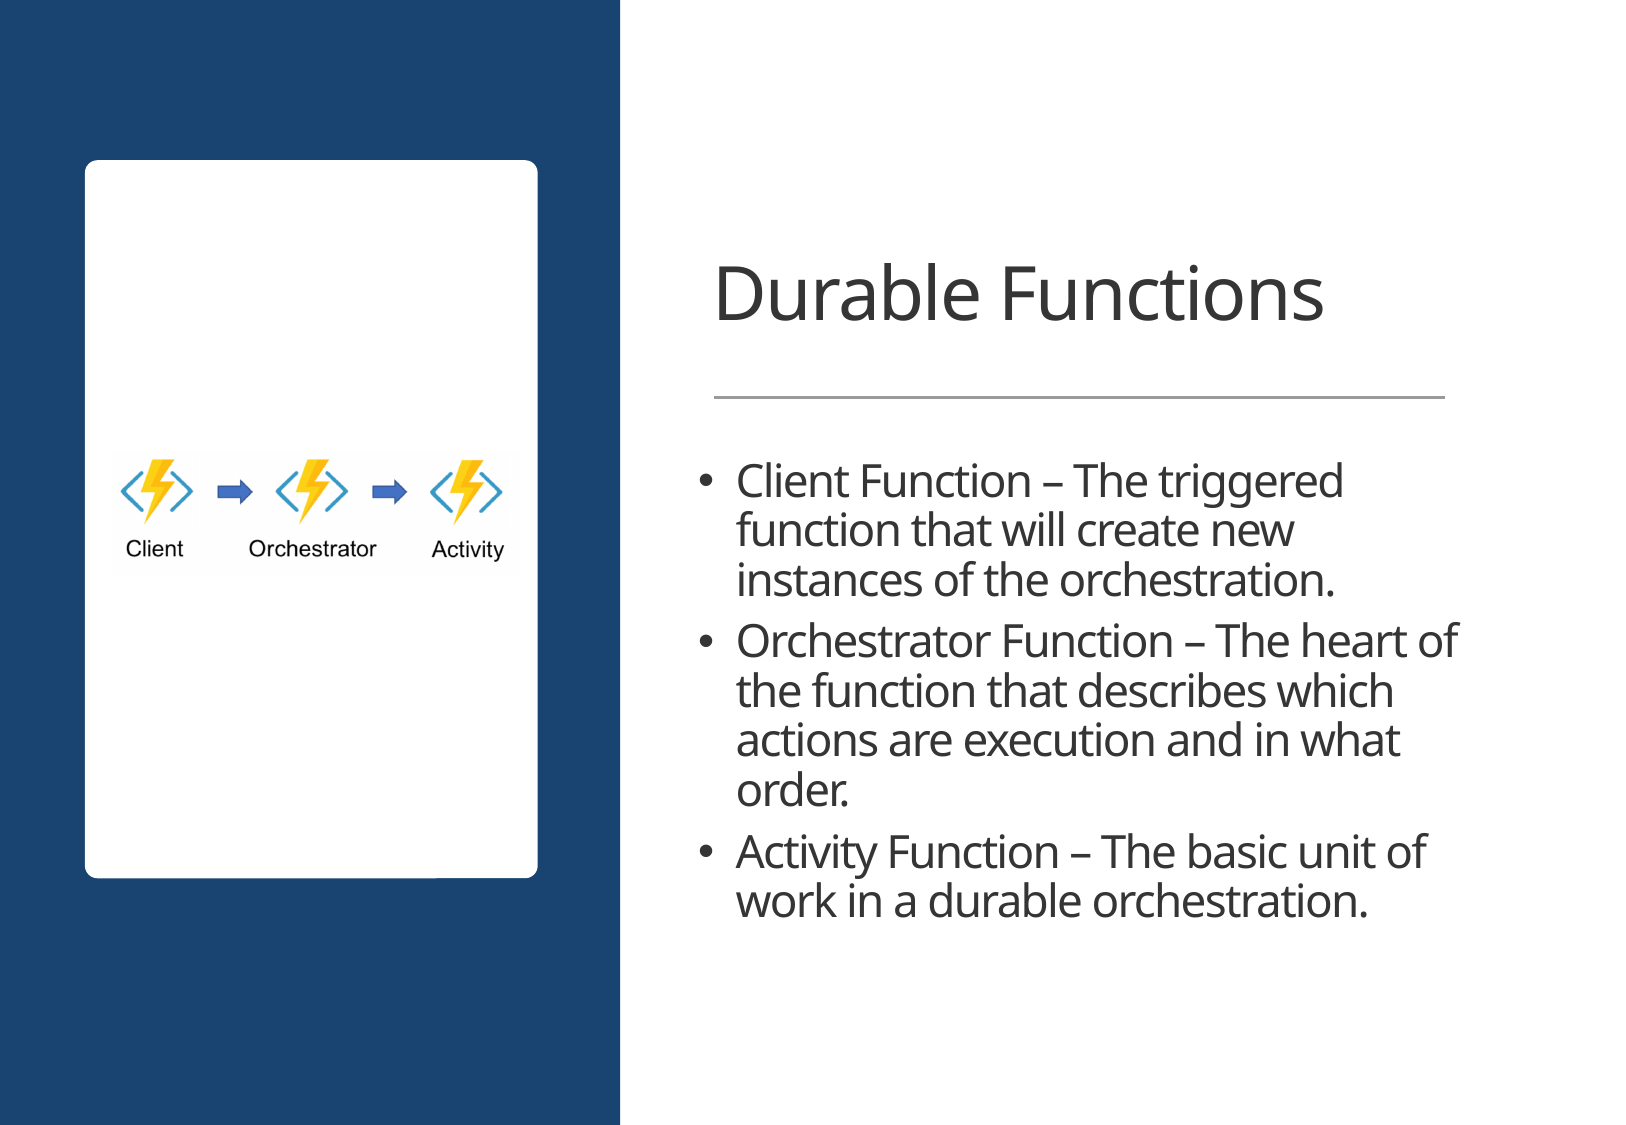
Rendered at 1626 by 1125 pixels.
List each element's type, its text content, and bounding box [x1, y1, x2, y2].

text_box [85, 160, 538, 878]
title Durable Functions [697, 128, 1497, 345]
picture [110, 449, 520, 576]
text_box Client Function – The triggered function that will create new instances of the orchestration. Orchestrator Function – The heart of the function that describes which actions are execution and in what order. Activity Function – The basic unit of work in a durable orchestration. [673, 450, 1493, 961]
text_box [0, 0, 621, 1125]
